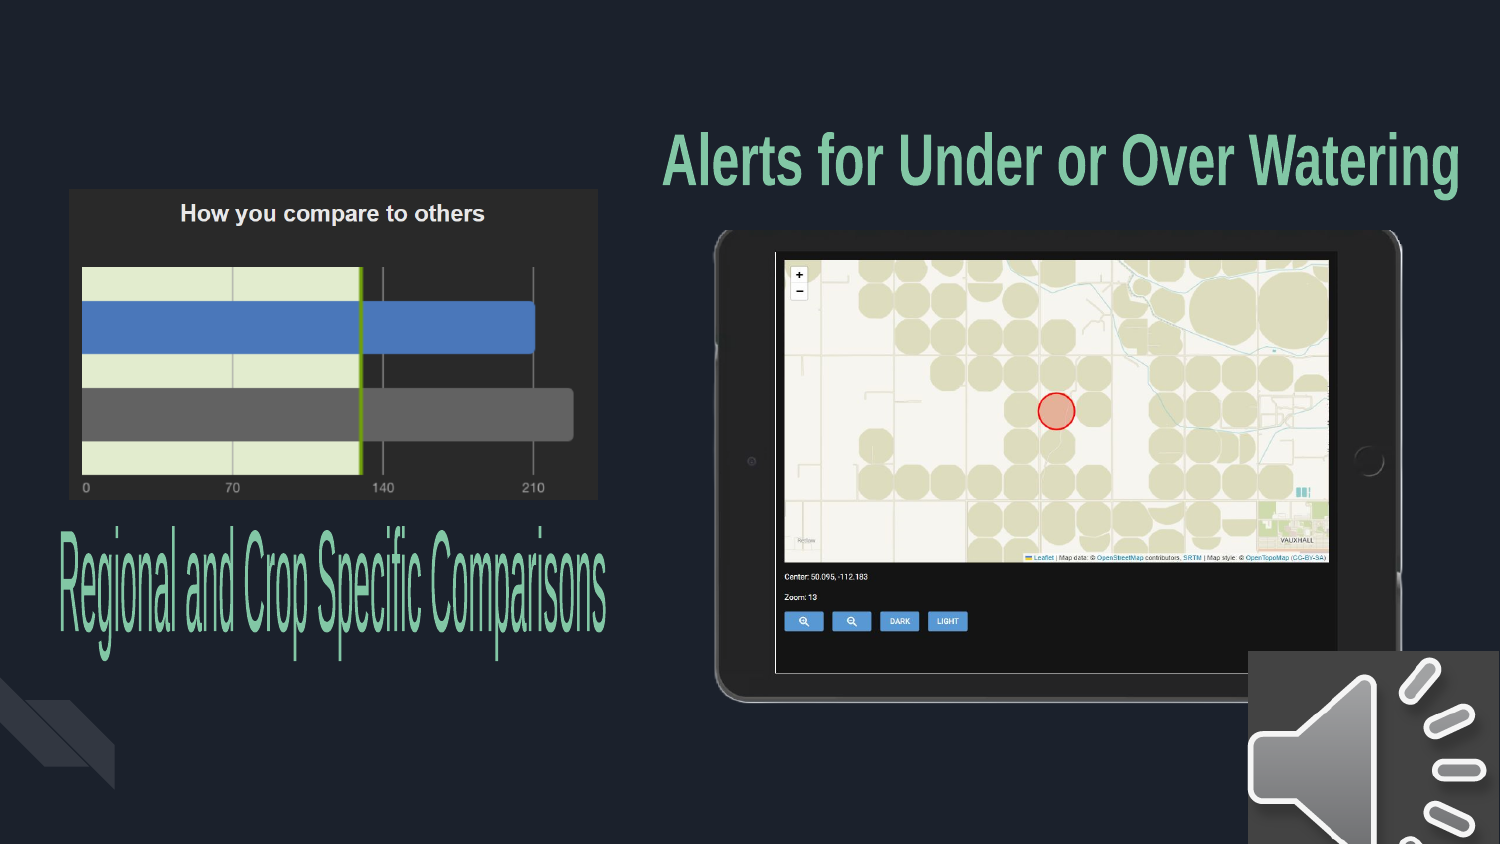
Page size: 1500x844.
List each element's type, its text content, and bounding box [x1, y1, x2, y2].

picture [686, 229, 1500, 844]
text_box Regional and Crop Specific Comparisons [470, 553, 492, 632]
picture [69, 189, 598, 500]
